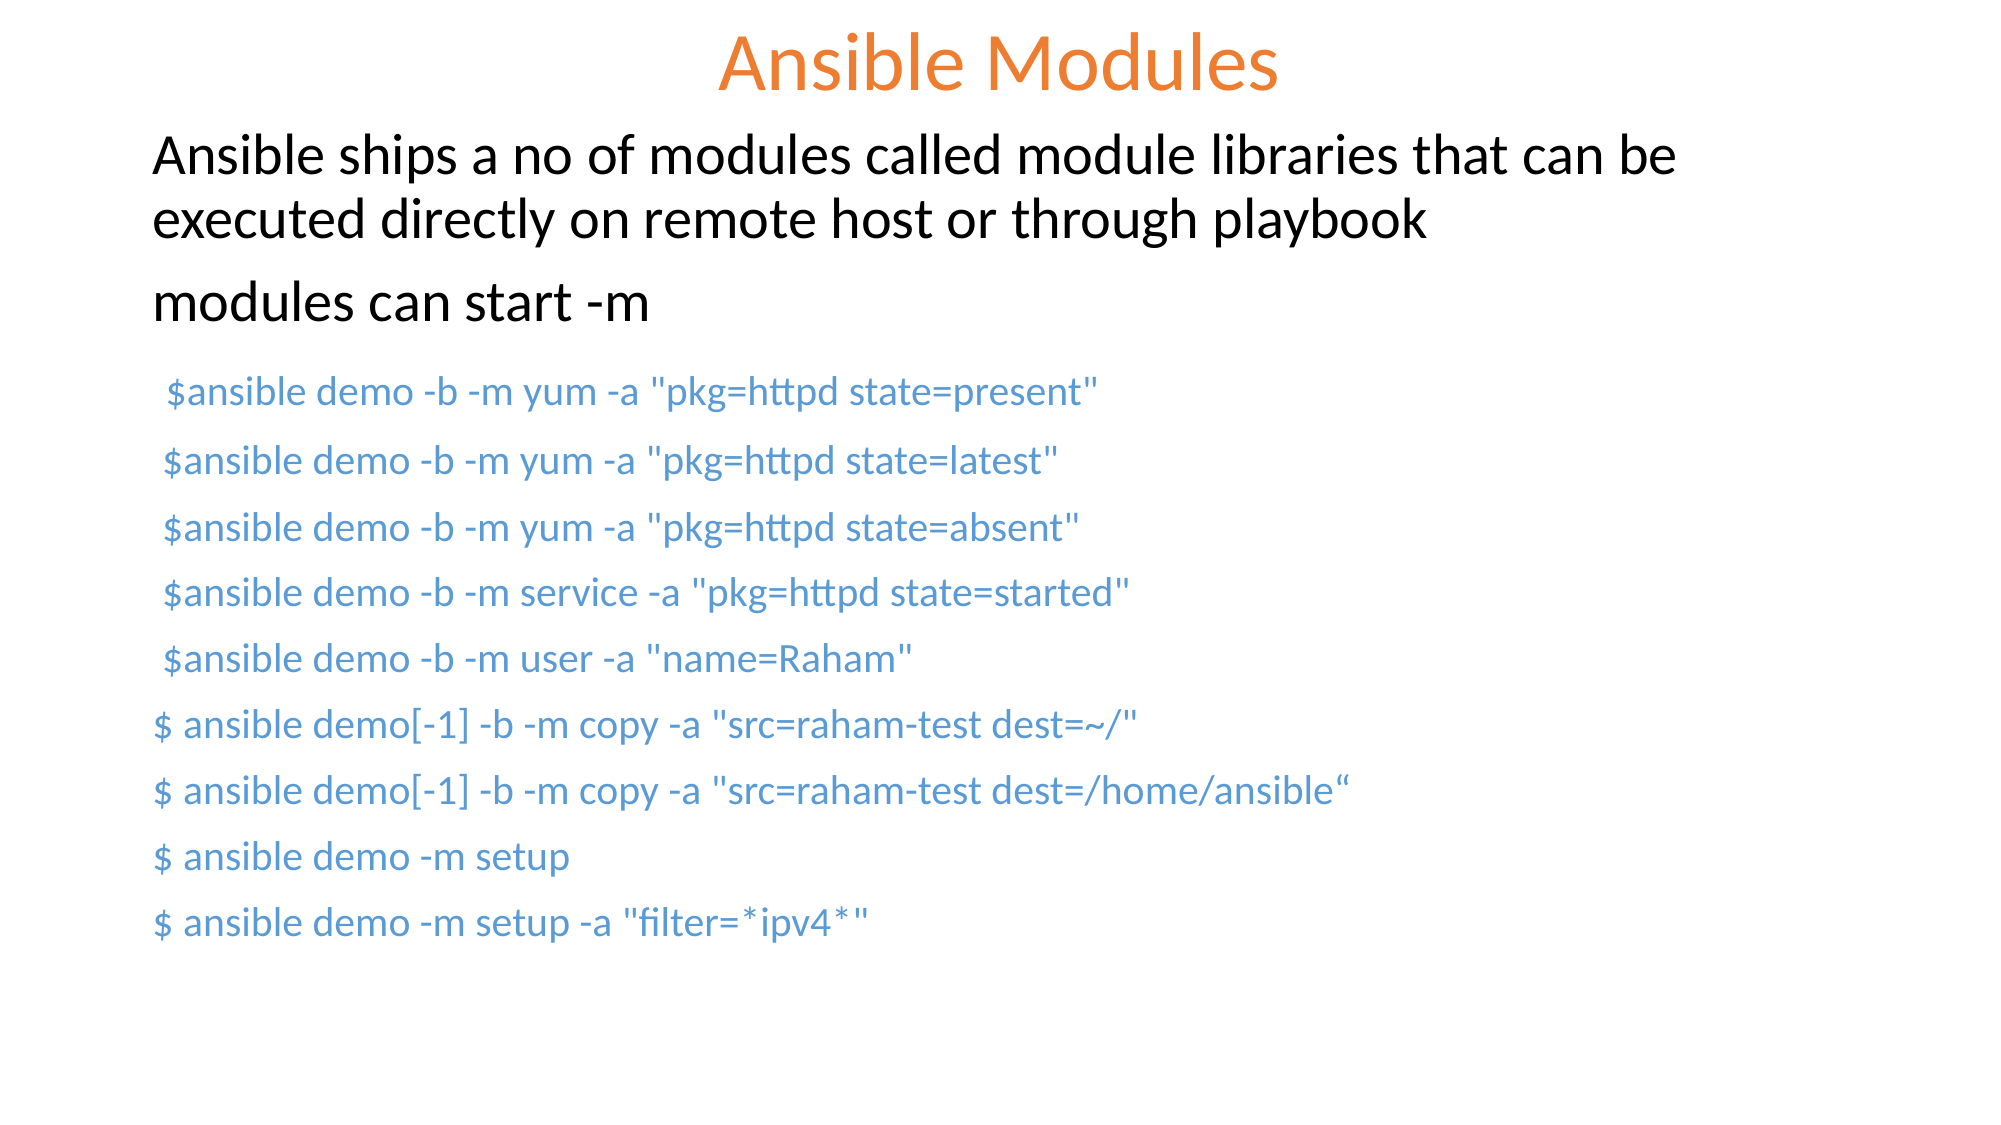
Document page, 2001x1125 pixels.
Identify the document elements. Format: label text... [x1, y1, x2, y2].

list Ansible Modules Ansible ships a no of modules called module libraries that can be executed directly on remote host or through playbook modules can start -m $ansible demo -b -m yum -a "pkg=httpd state=present" $ansible demo -b -m yum -a "pkg=httpd state=latest" $ansible demo -b -m yum -a "pkg=httpd state=absent" $ansible demo -b -m service -a "pkg=httpd state=started" $ansible demo -b -m user -a "name=Raham" $ ansible demo[-1] -b -m copy -a "src=raham-test dest=~/" $ ansible demo[-1] -b -m copy -a "src=raham-test dest=/home/ansible“ $ ansible demo -m setup $ ansible demo -m setup -a "filter=*ipv4*" [137, 26, 1863, 1014]
